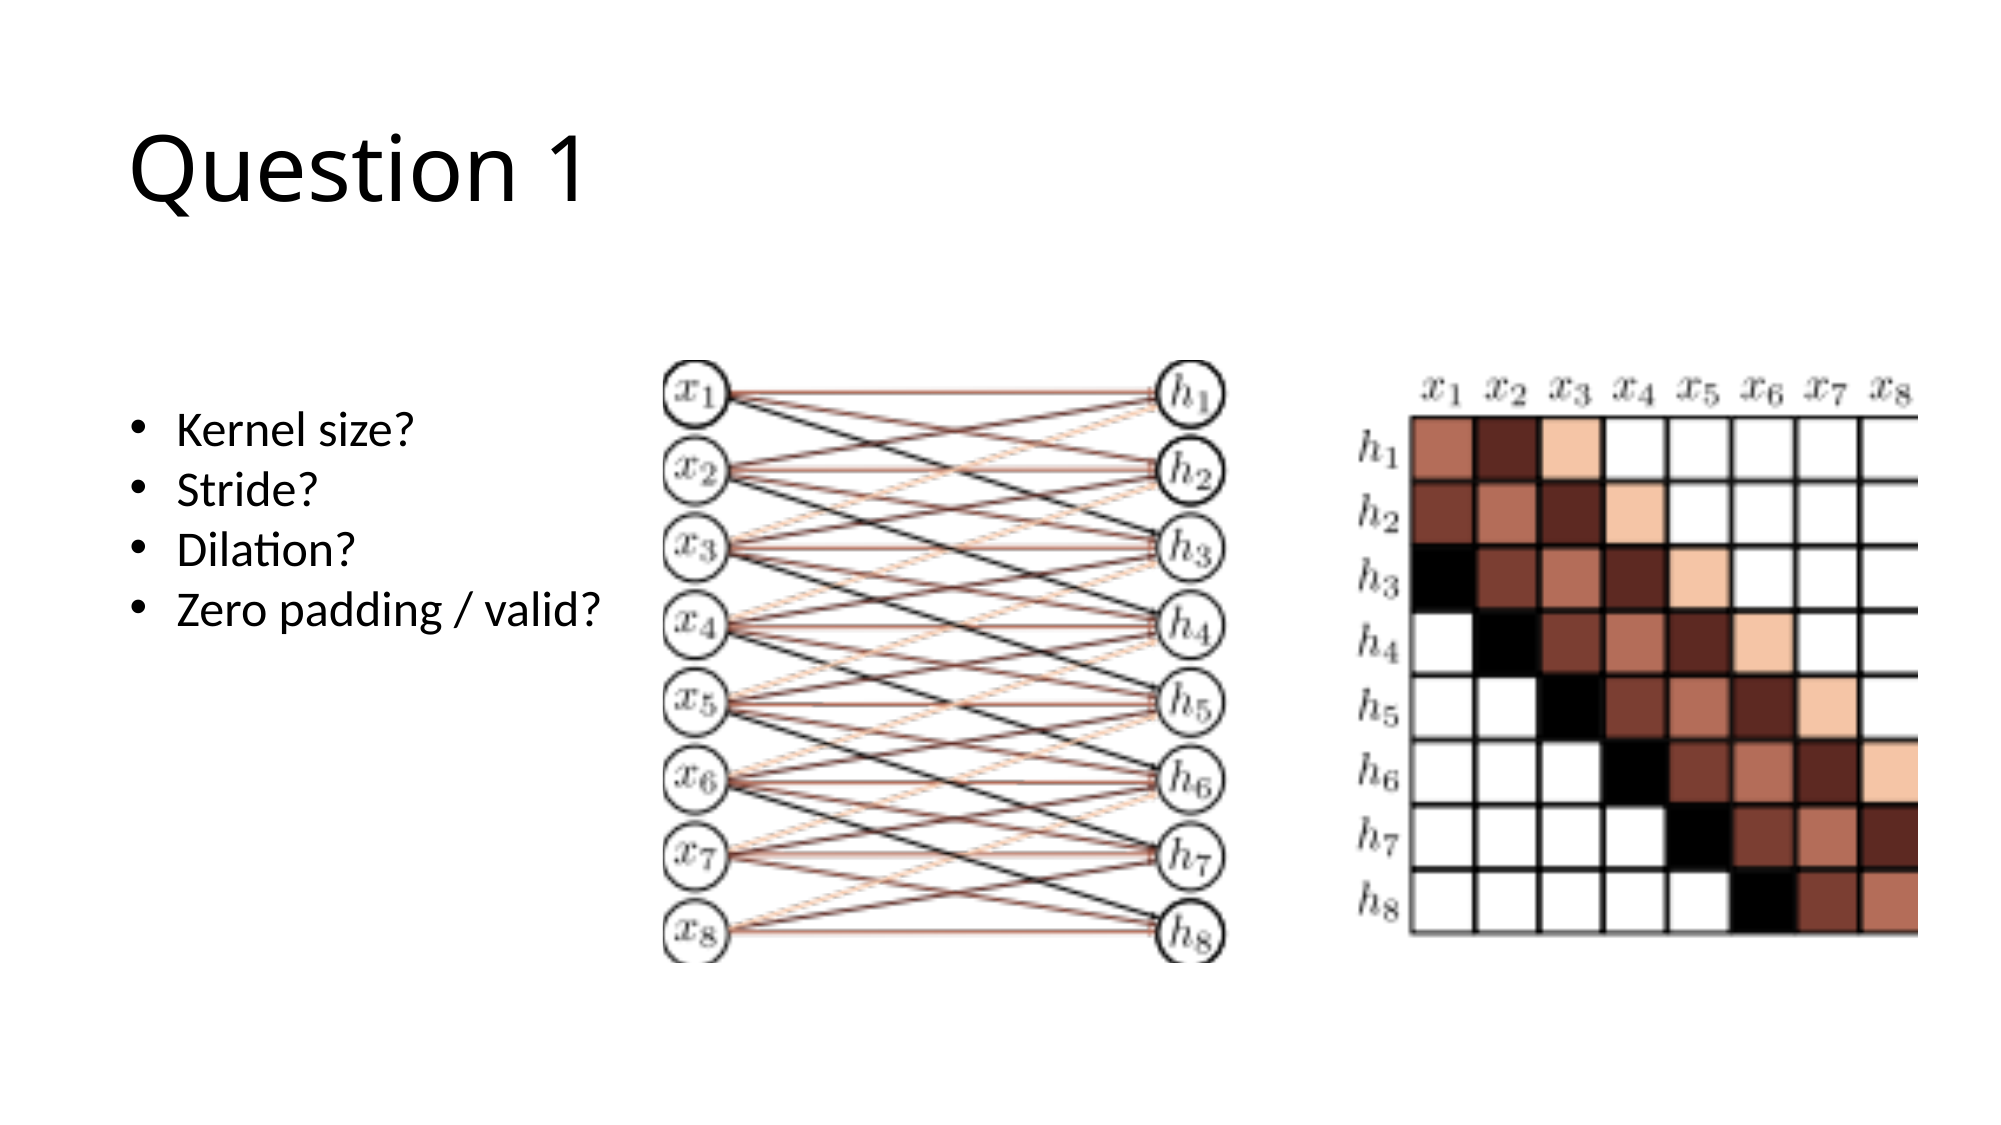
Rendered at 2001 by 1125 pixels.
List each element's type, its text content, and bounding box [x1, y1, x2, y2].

title Question 1 [112, 63, 1838, 281]
picture [662, 360, 1918, 963]
text_box Kernel size? Stride? Dilation? Zero padding / valid? [114, 389, 618, 764]
